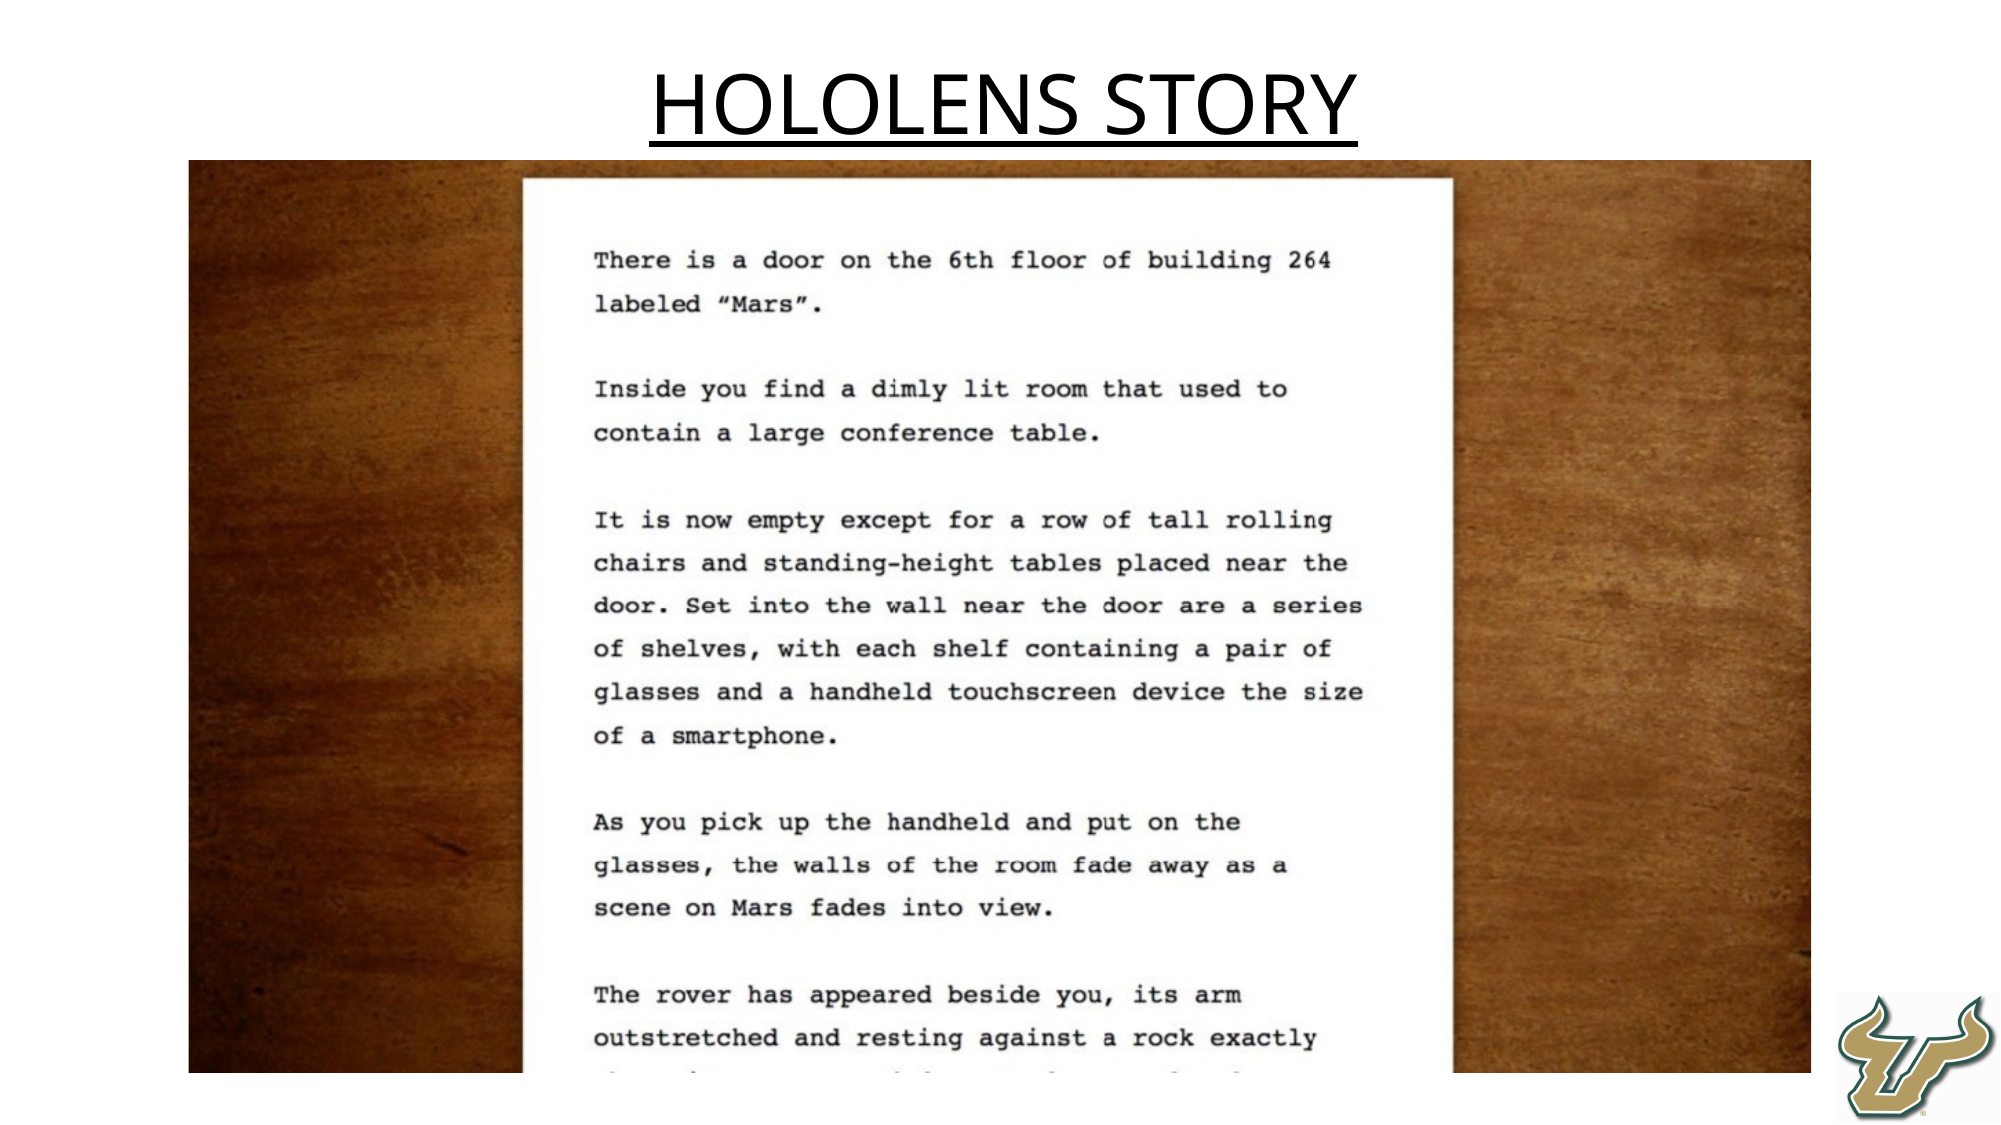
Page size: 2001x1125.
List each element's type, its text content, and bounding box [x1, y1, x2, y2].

picture [1835, 992, 2000, 1124]
text_box [188, 160, 1812, 1073]
list Hololens Story [261, 43, 1739, 160]
